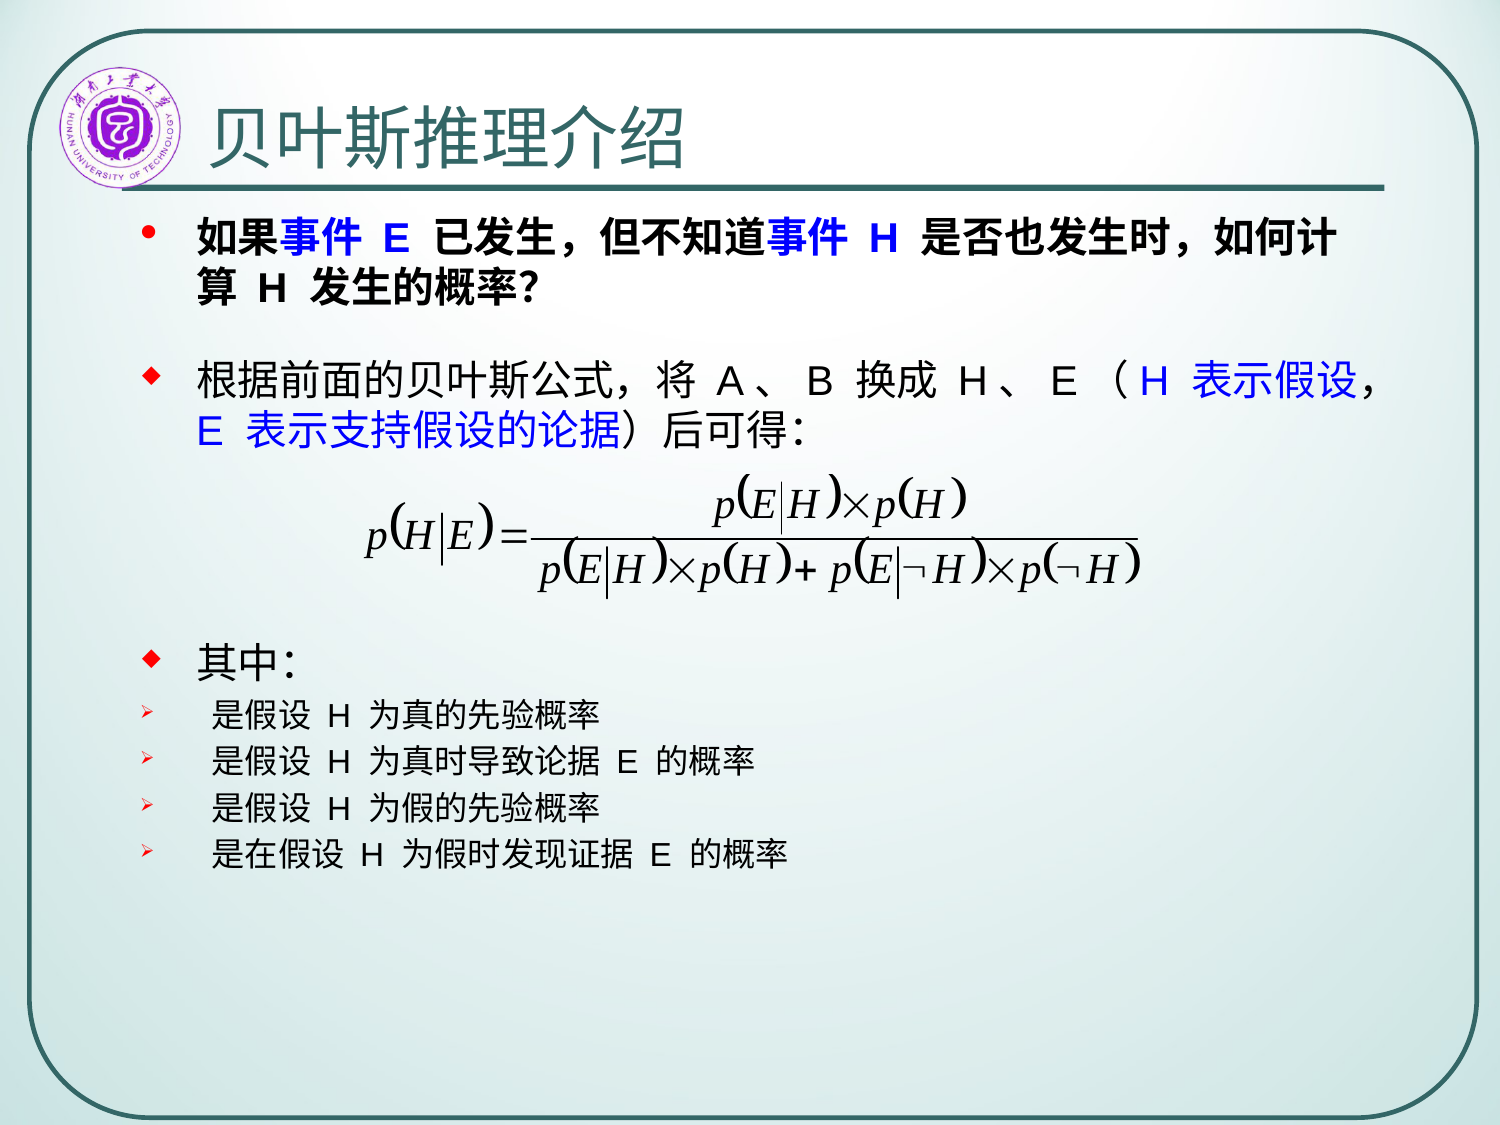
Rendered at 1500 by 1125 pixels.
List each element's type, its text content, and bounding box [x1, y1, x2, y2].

title 贝叶斯推理介绍 [159, 66, 1422, 185]
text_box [354, 474, 1146, 608]
picture [0, 0, 1500, 1125]
